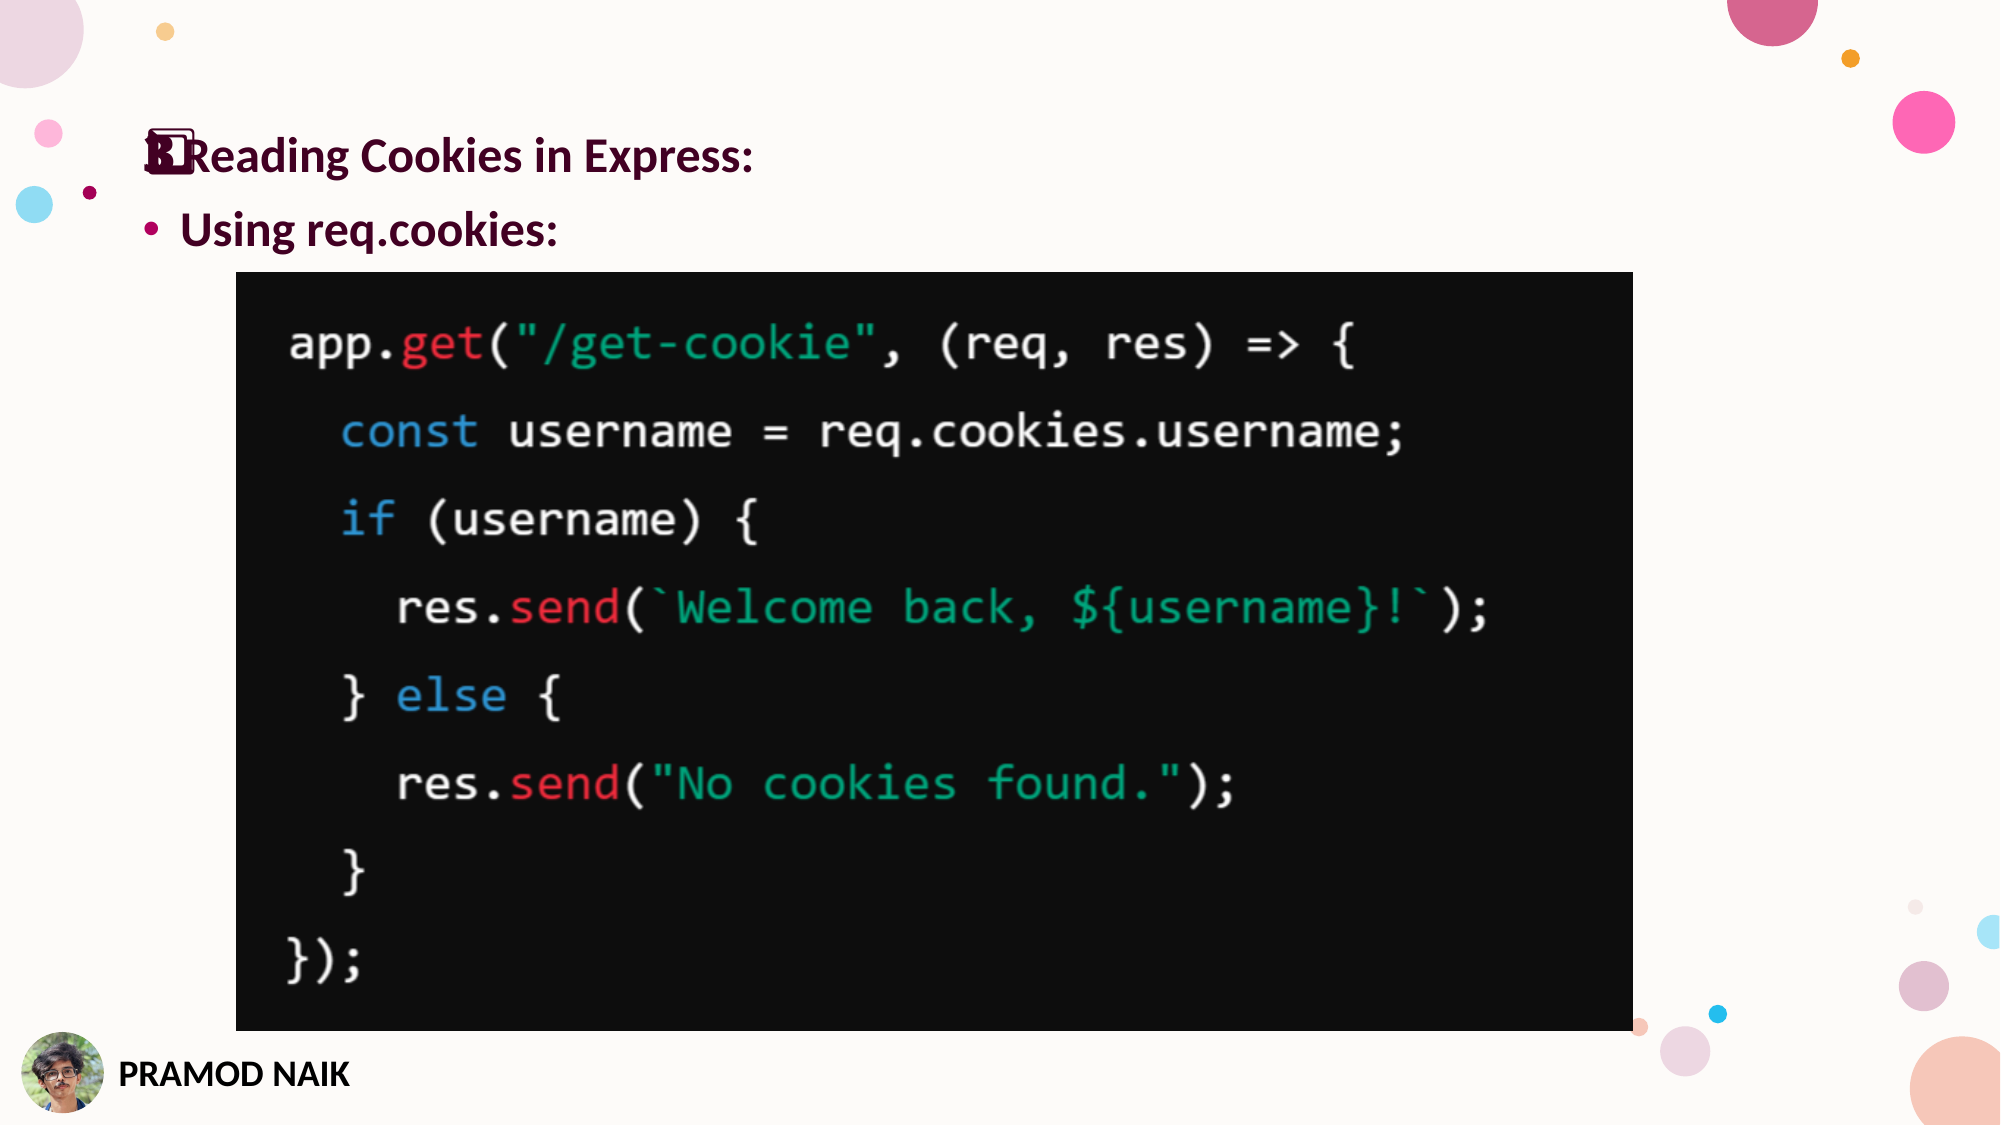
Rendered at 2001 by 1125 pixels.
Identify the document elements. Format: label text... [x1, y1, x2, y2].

picture [21, 1031, 104, 1114]
picture [236, 272, 1633, 1031]
list 3️⃣ Reading Cookies in Express: Using req.cookies: [127, 121, 1877, 1014]
